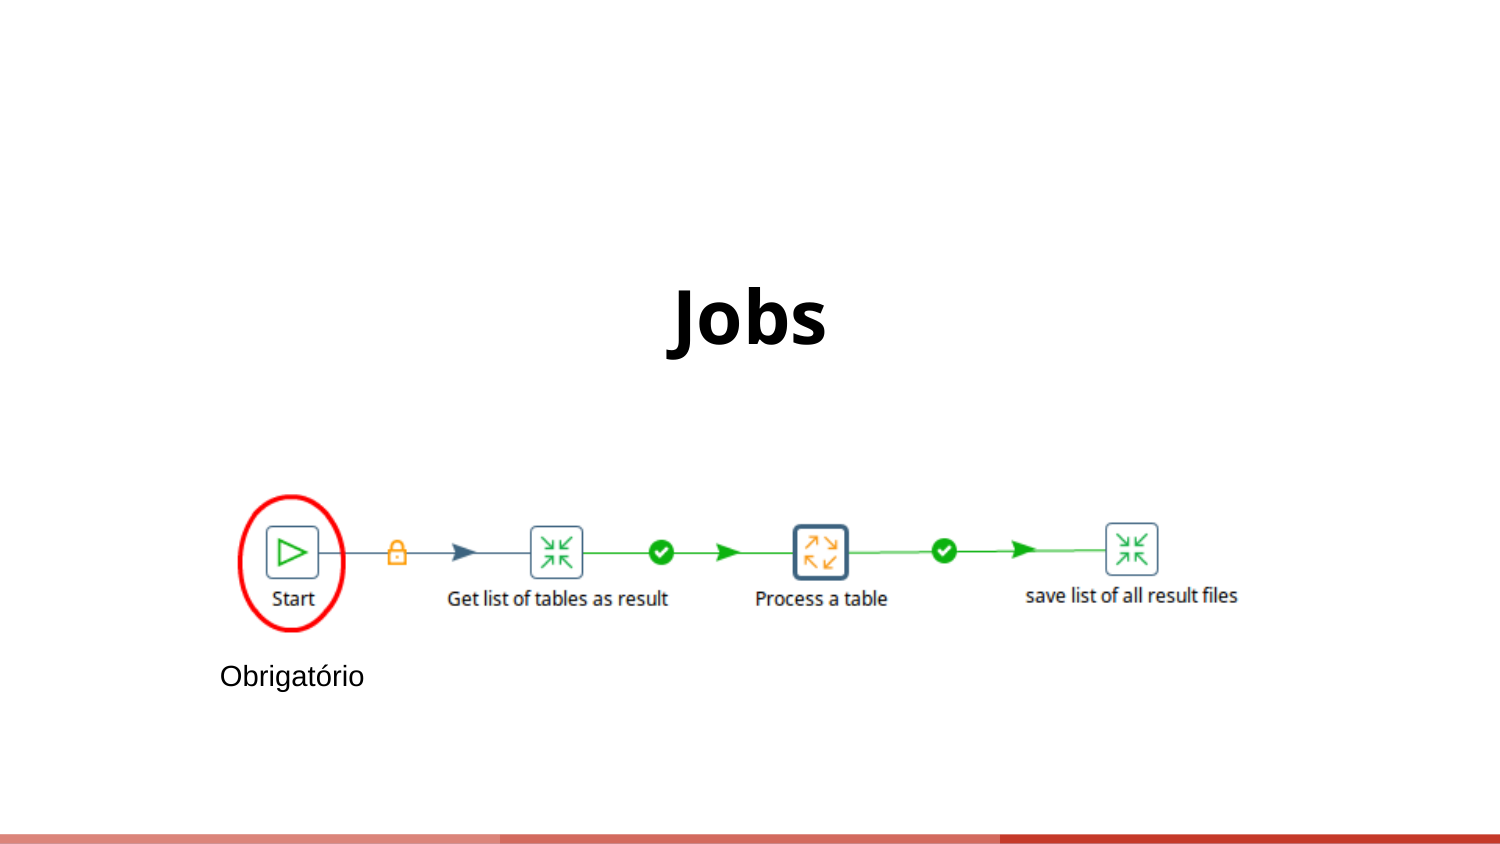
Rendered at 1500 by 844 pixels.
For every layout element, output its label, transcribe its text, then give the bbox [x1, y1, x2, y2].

picture [223, 493, 1276, 651]
title Jobs [163, 166, 1336, 375]
text_box Obrigatório [187, 641, 397, 707]
